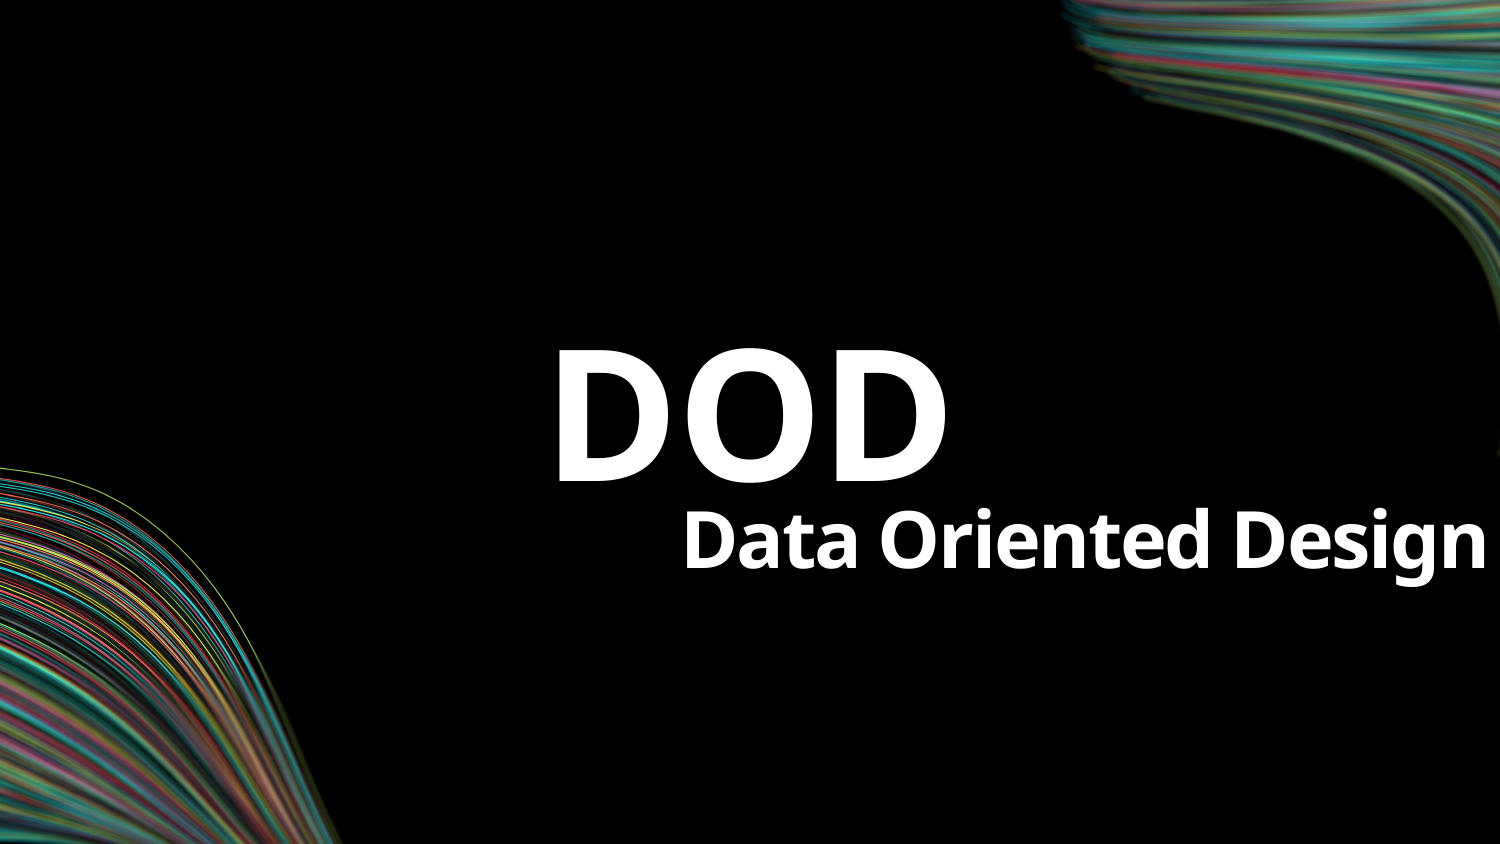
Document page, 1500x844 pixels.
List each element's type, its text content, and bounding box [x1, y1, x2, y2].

text_box Data Oriented Design [553, 363, 1500, 722]
picture [0, 0, 1500, 844]
title DOD [218, 242, 1282, 601]
